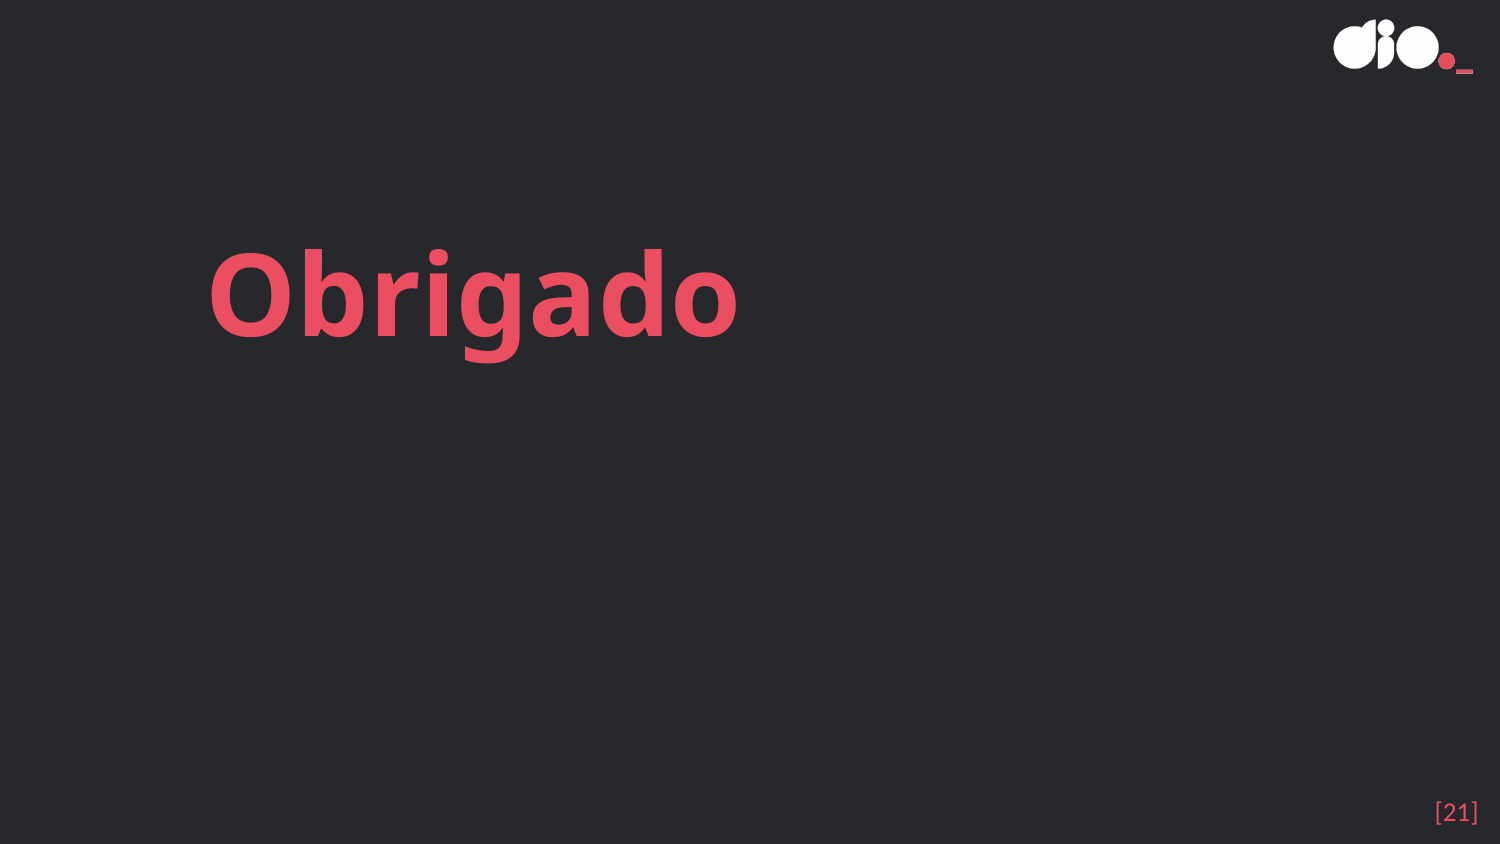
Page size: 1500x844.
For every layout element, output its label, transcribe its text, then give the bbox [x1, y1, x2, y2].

picture [1332, 19, 1474, 75]
slide_number [21] [1403, 779, 1494, 844]
text_box Obrigado [190, 215, 1270, 366]
